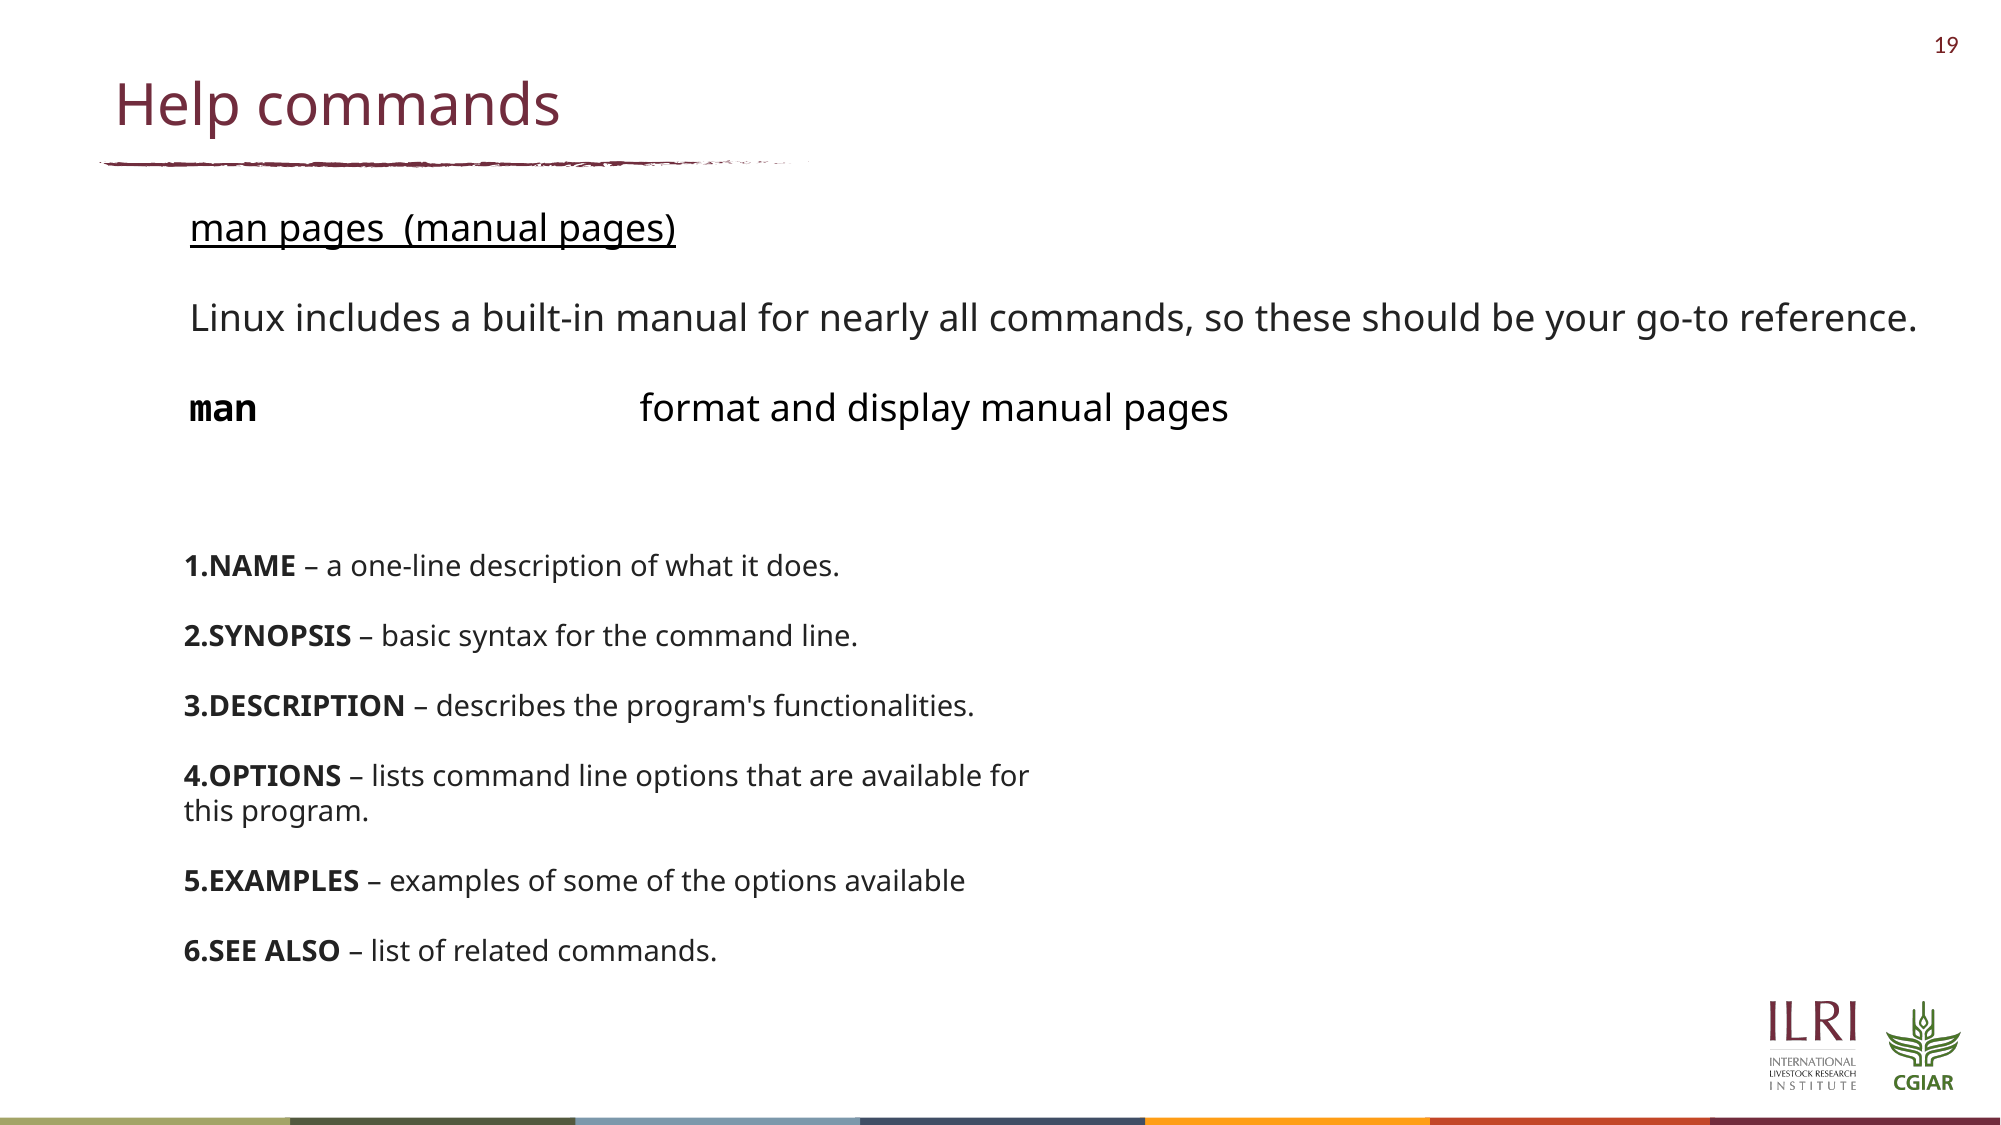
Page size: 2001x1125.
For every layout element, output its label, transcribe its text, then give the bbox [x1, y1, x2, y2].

text_box NAME – a one-line description of what it does. SYNOPSIS – basic syntax for the command line. DESCRIPTION – describes the program's functionalities. OPTIONS – lists command line options that are available for this program. EXAMPLES – examples of some of the options available SEE ALSO – list of related commands. [168, 540, 1063, 975]
picture [1770, 1001, 1961, 1090]
text_box Help commands [99, 49, 1620, 145]
picture [99, 160, 809, 168]
text_box man pages (manual pages) Linux includes a built-in manual for nearly all commands, so these should be your go-to reference. man format and display manual pages [99, 197, 1956, 482]
